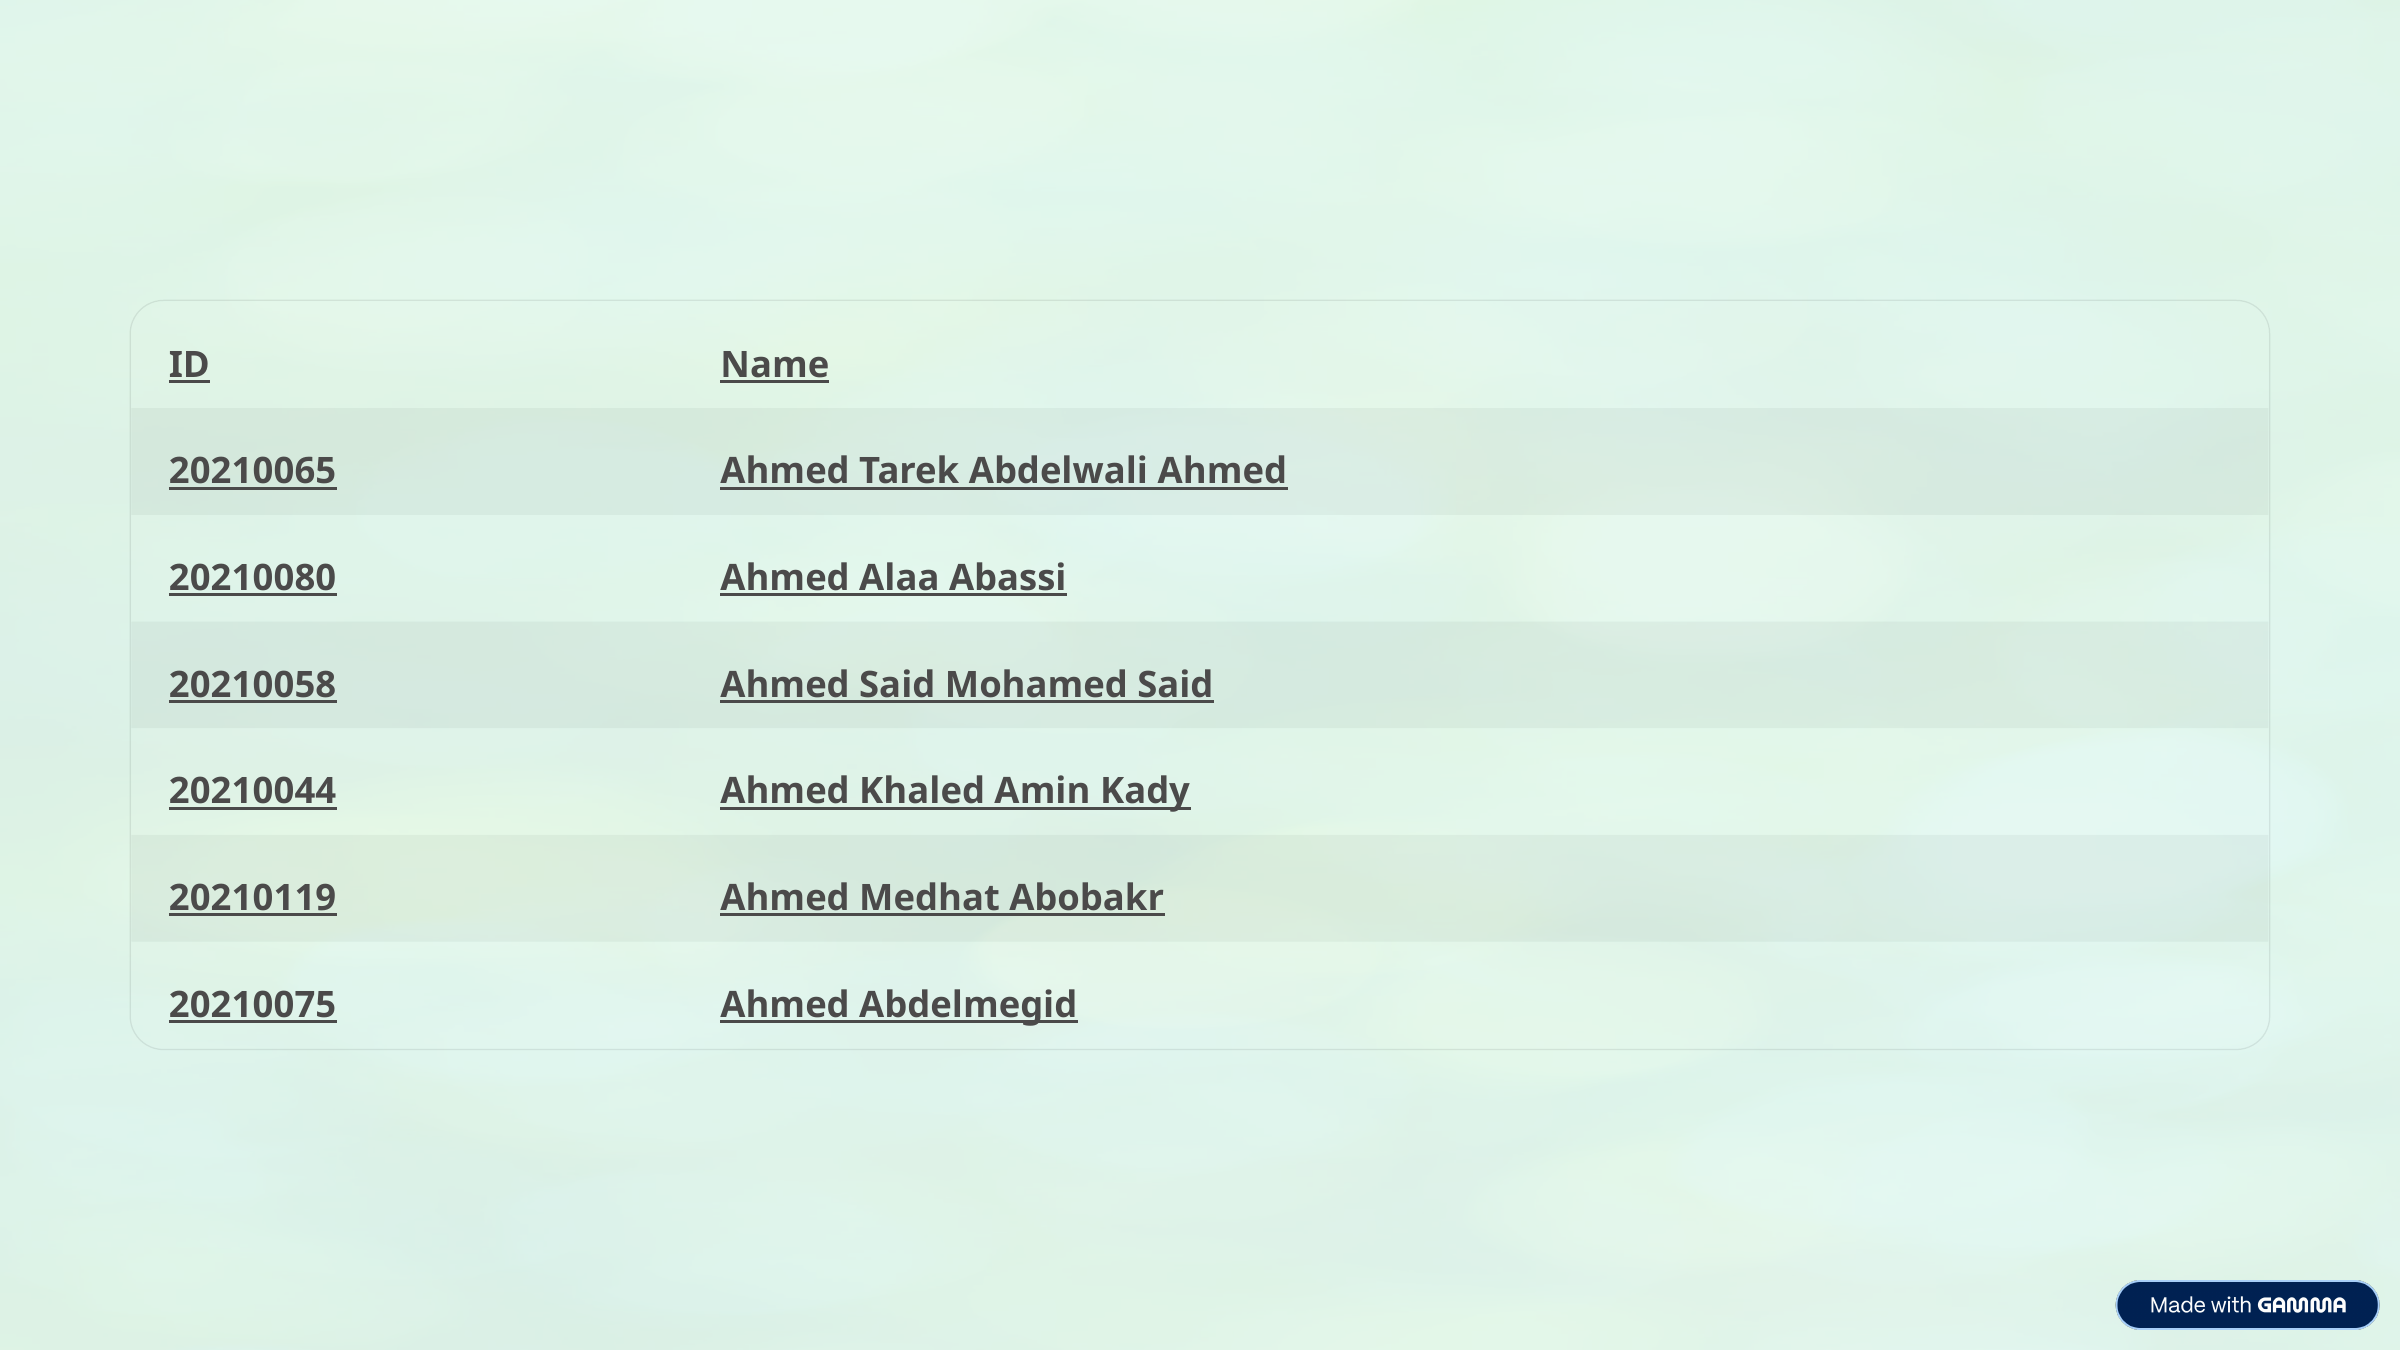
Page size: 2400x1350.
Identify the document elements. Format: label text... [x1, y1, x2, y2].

text_box [131, 408, 2269, 514]
text_box 20210065 [168, 431, 645, 492]
picture [2106, 1271, 2389, 1339]
text_box 20210044 [168, 751, 645, 812]
text_box ID [168, 325, 645, 385]
text_box [131, 834, 2269, 941]
text_box Name [720, 325, 2232, 385]
text_box [131, 514, 2269, 621]
text_box Ahmed Medhat Abobakr [720, 858, 2232, 919]
text_box Ahmed Khaled Amin Kady [720, 751, 2232, 812]
text_box [131, 301, 2269, 408]
text_box [131, 941, 2269, 1049]
text_box 20210080 [168, 538, 645, 598]
text_box [131, 621, 2269, 728]
text_box 20210058 [168, 645, 645, 705]
text_box 20210075 [168, 965, 645, 1025]
text_box Ahmed Tarek Abdelwali Ahmed [720, 431, 2232, 492]
text_box Ahmed Said Mohamed Said [720, 645, 2232, 705]
text_box Ahmed Abdelmegid [720, 965, 2232, 1025]
text_box Ahmed Alaa Abassi [720, 538, 2232, 598]
text_box 20210119 [168, 858, 645, 919]
text_box [131, 728, 2269, 834]
